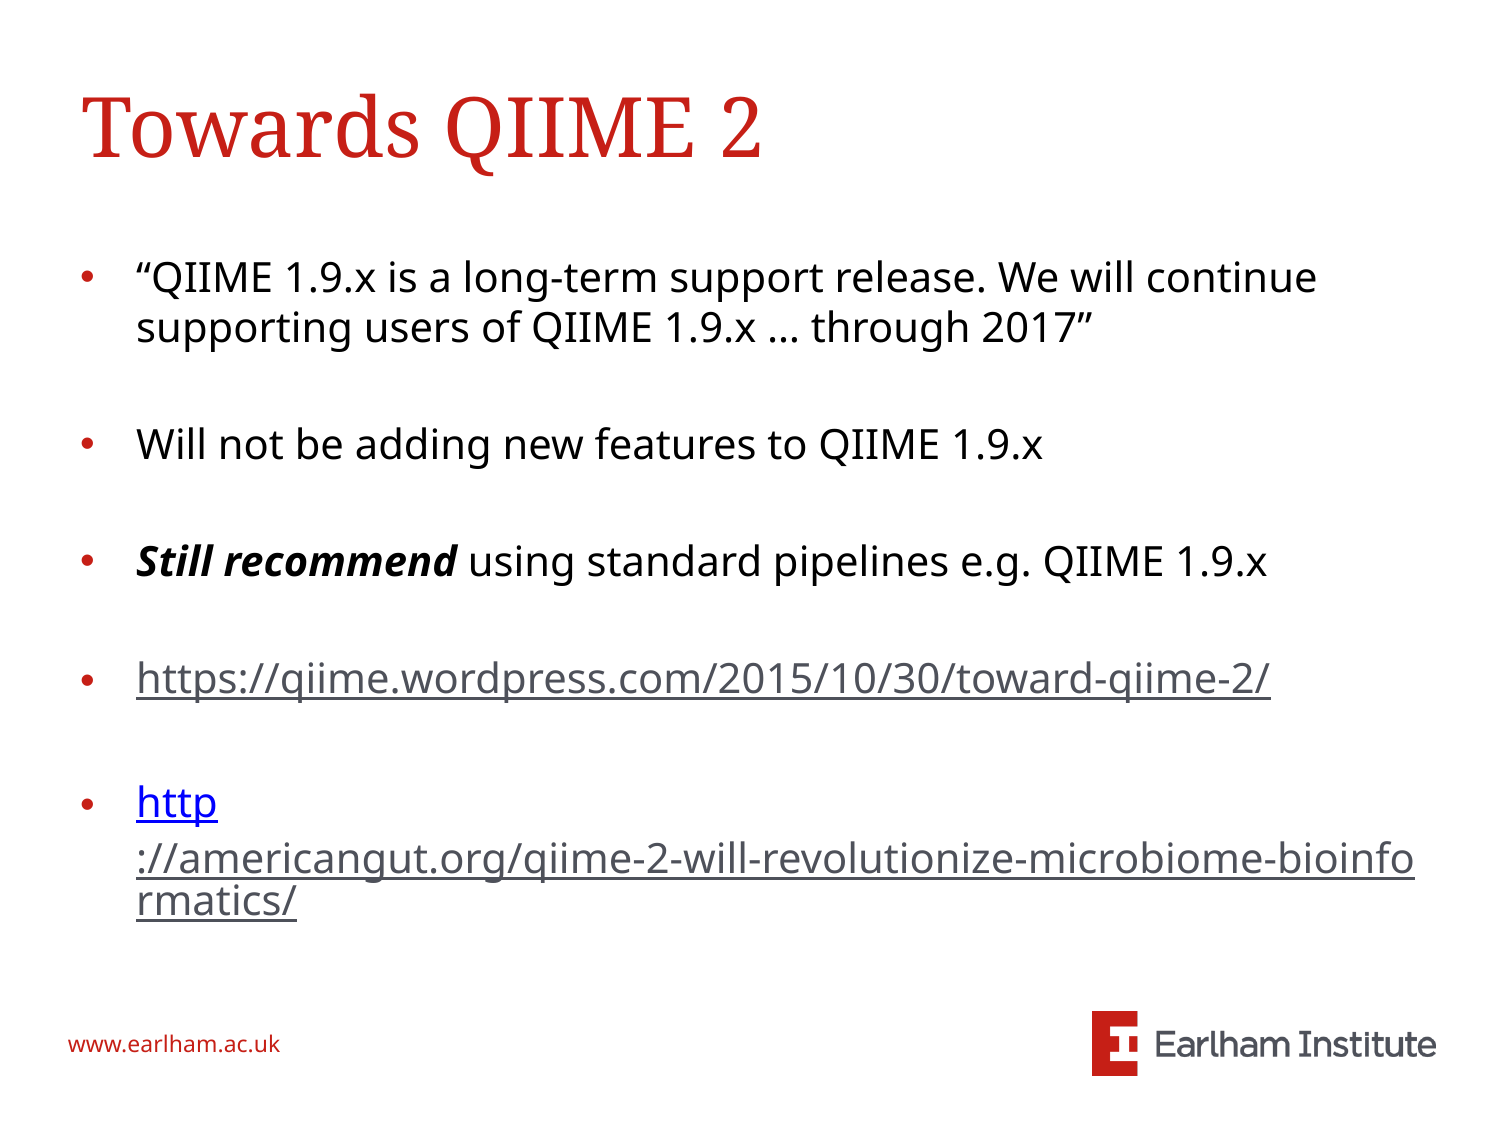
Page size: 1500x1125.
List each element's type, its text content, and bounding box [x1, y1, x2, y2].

title Towards QIIME 2 [66, 30, 1437, 219]
list “QIIME 1.9.x is a long-term support release. We will continue supporting users of QIIME 1.9.x … through 2017” Will not be adding new features to QIIME 1.9.x Still recommend using standard pipelines e.g. QIIME 1.9.x https://qiime.wordpress.com/2015/10/30/toward-qiime-2/ http://americangut.org/qiime-2-will-revolutionize-microbiome-bioinformatics/ [64, 243, 1436, 1083]
